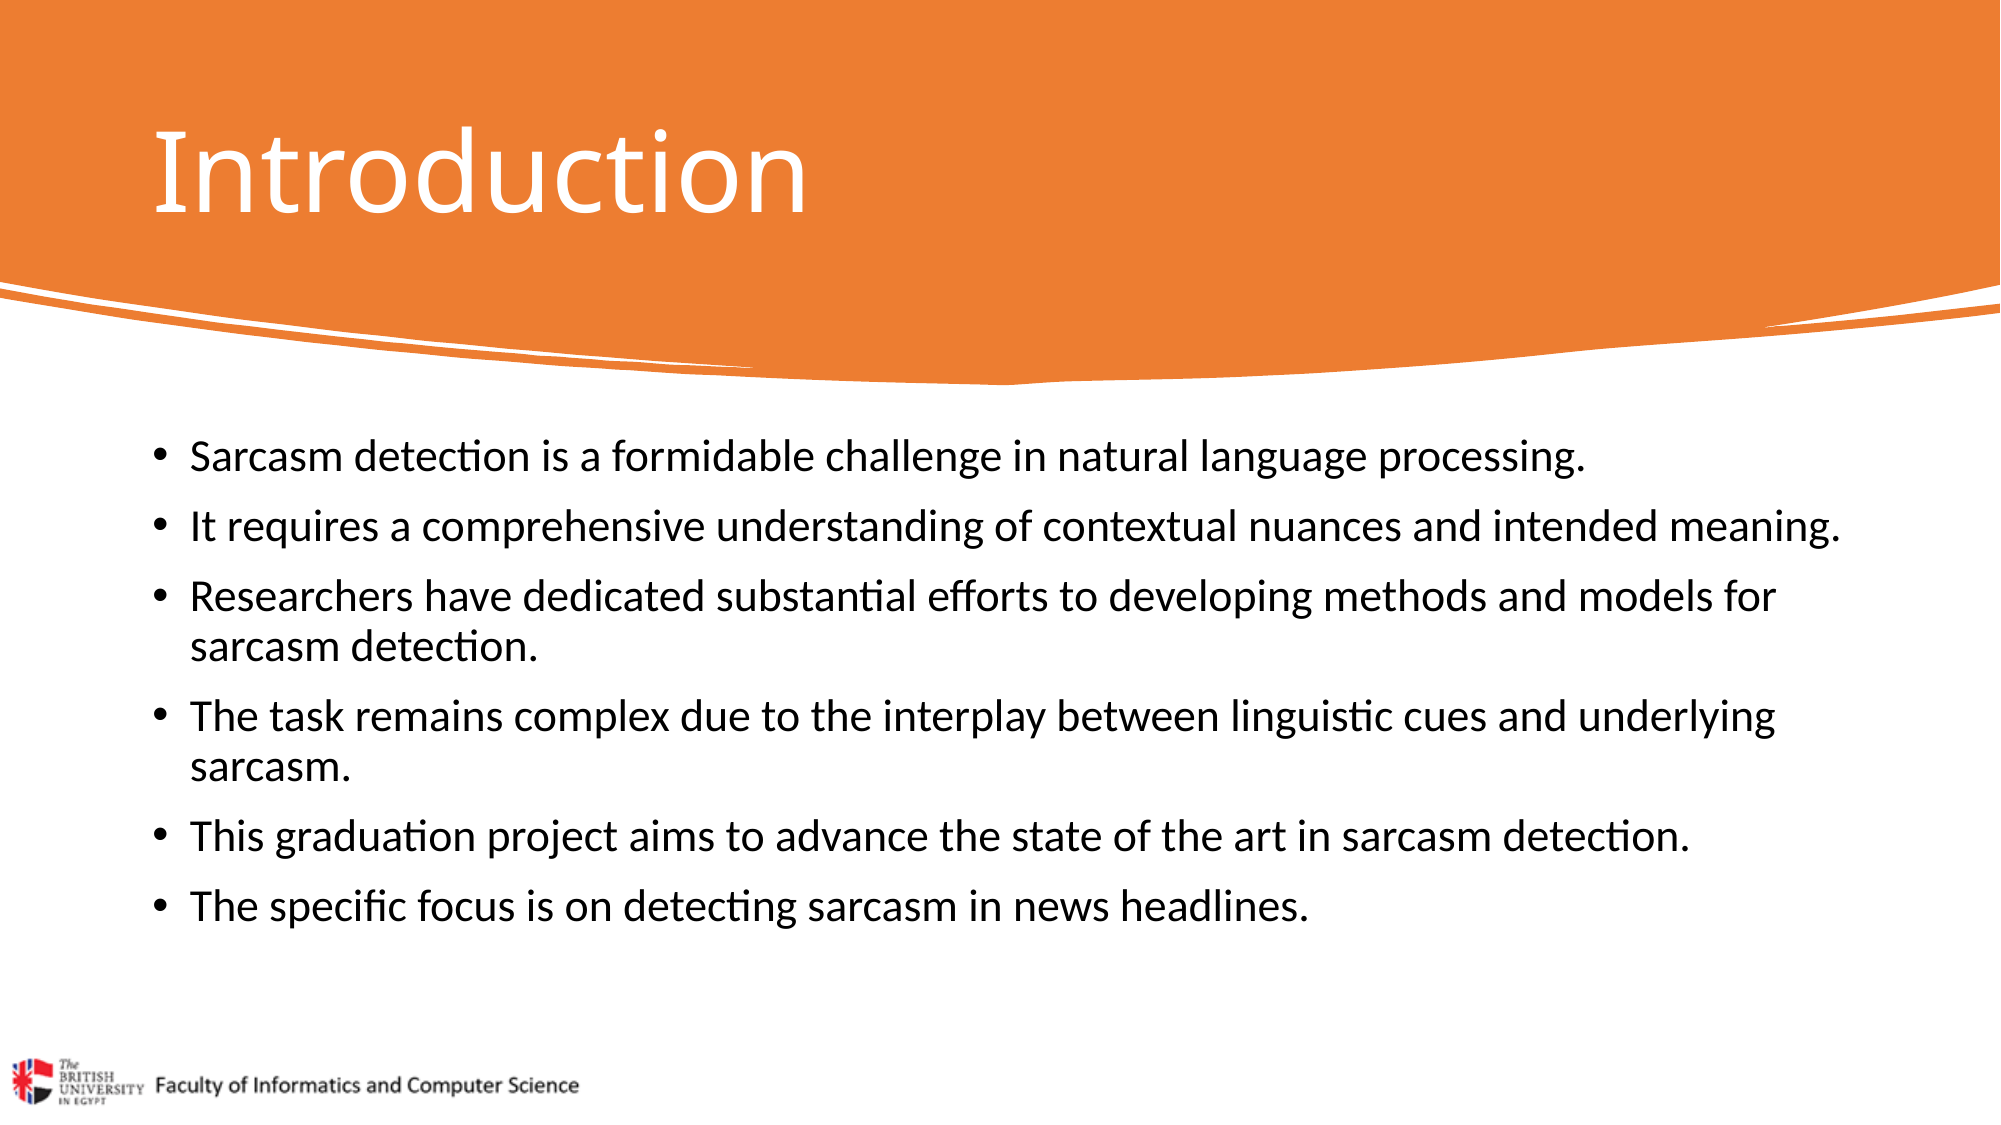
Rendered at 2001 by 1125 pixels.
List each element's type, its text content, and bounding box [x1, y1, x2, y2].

list Sarcasm detection is a formidable challenge in natural language processing. It requires a comprehensive understanding of contextual nuances and intended meaning. Researchers have dedicated substantial efforts to developing methods and models for sarcasm detection. The task remains complex due to the interplay between linguistic cues and underlying sarcasm. This graduation project aims to advance the state of the art in sarcasm detection. The specific focus is on detecting sarcasm in news headlines. [137, 424, 1863, 1014]
picture [0, 1048, 588, 1125]
text_box [0, 298, 2000, 1125]
text_box [1785, 286, 2000, 325]
text_box [0, 283, 699, 365]
title Introduction [137, 65, 1863, 287]
text_box [0, 0, 2000, 386]
